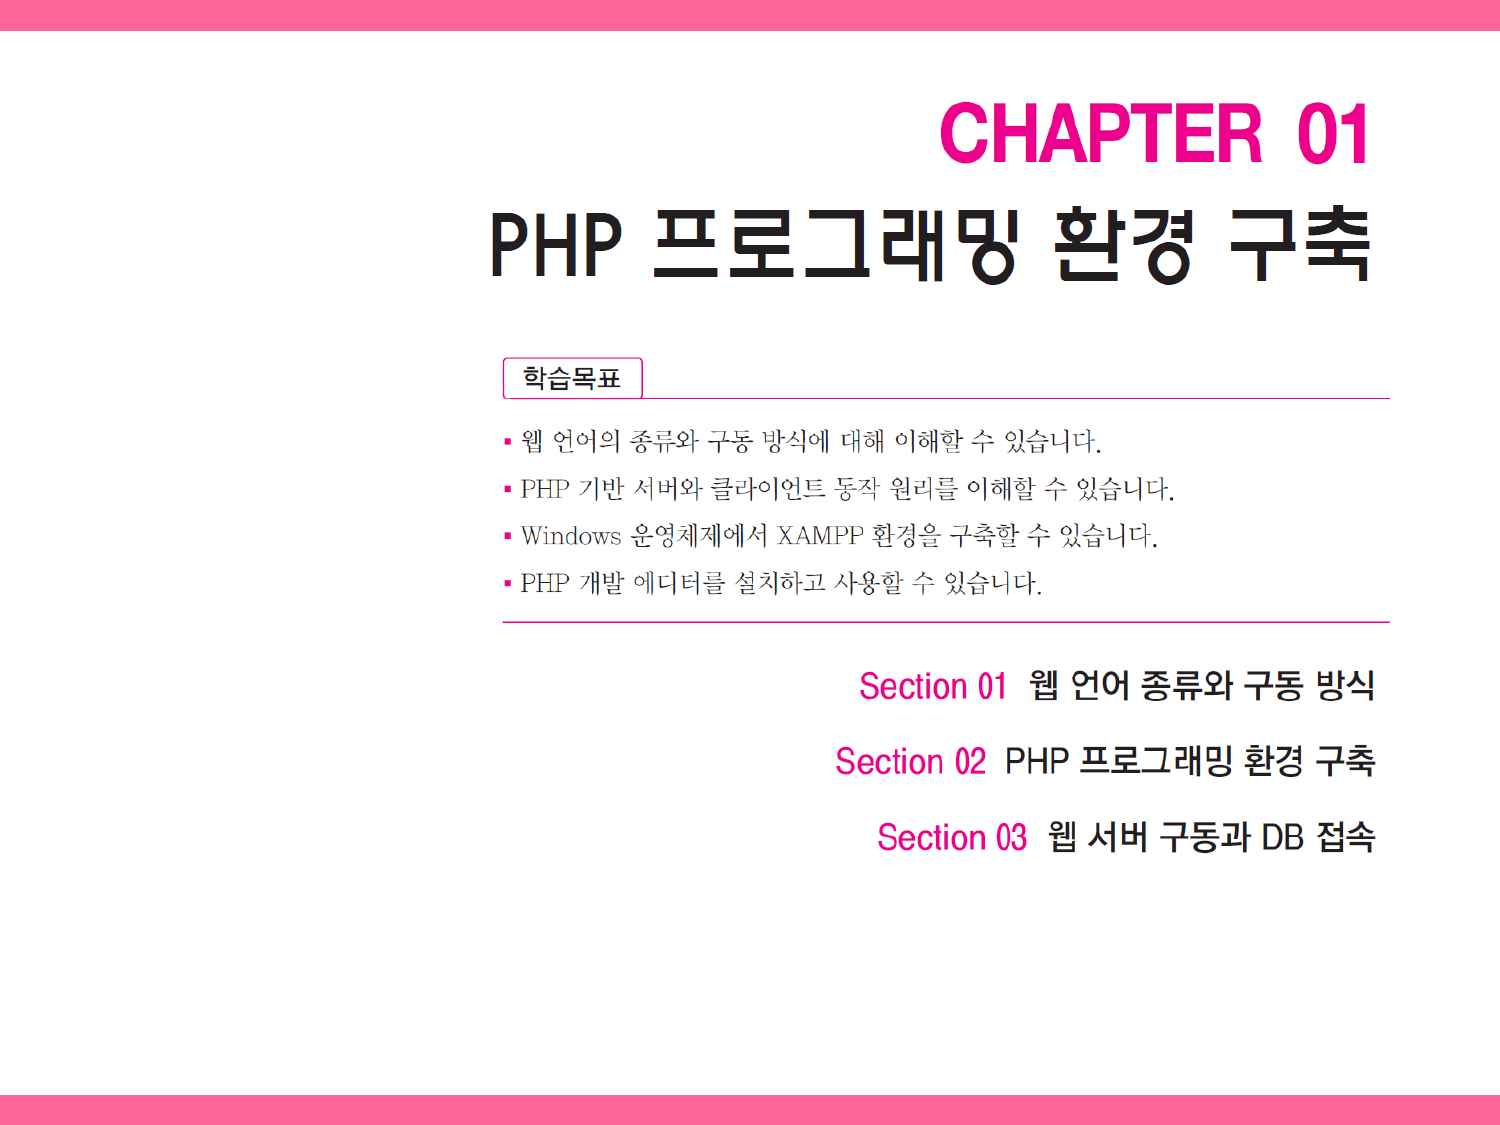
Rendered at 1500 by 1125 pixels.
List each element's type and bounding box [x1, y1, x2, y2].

text_box [0, 0, 1500, 33]
text_box [0, 36, 1500, 1089]
picture [489, 349, 1400, 630]
text_box [0, 1096, 1500, 1125]
